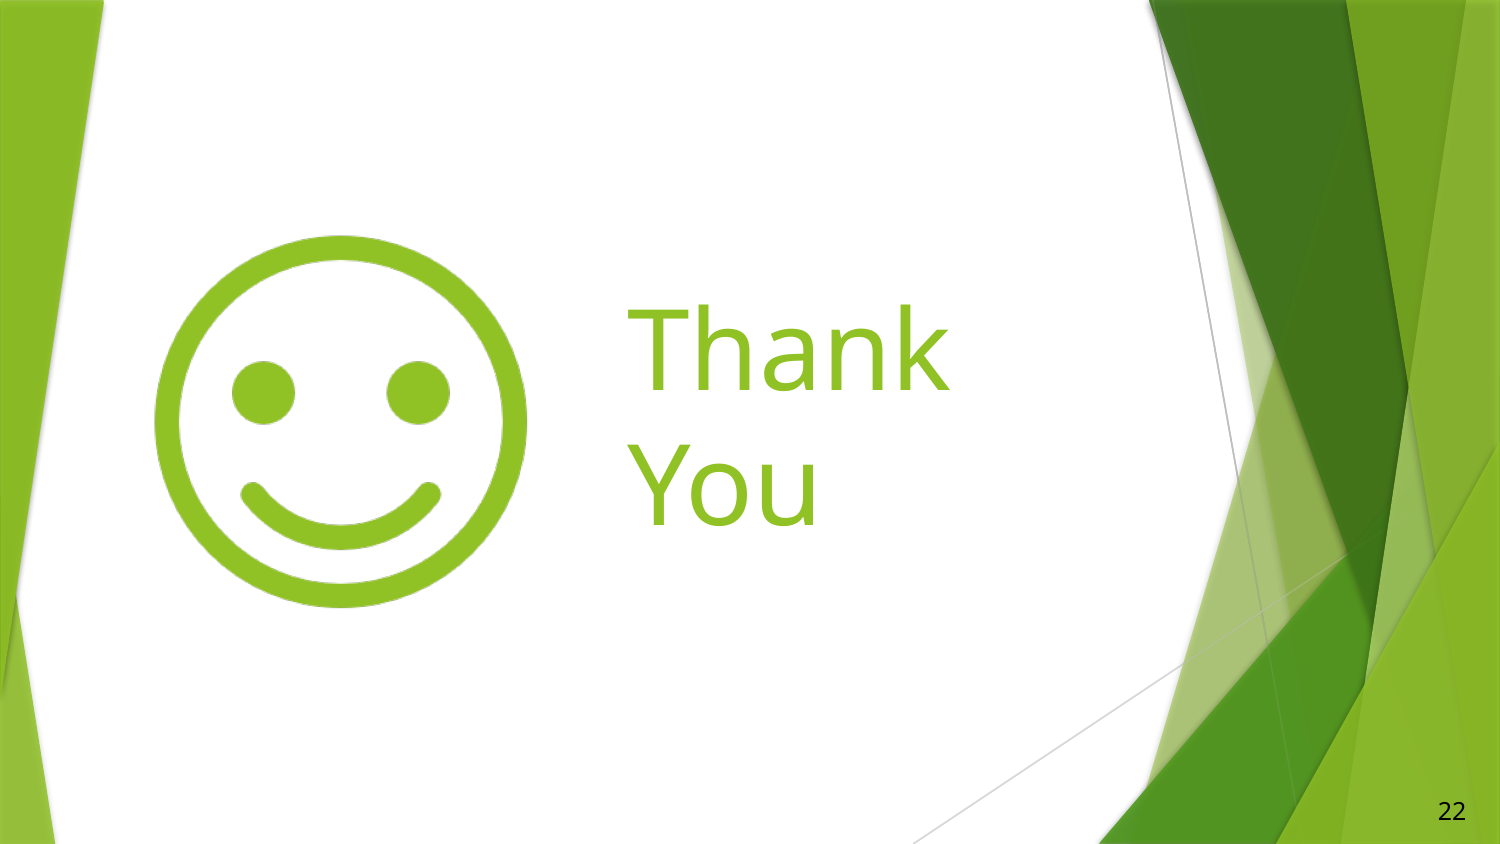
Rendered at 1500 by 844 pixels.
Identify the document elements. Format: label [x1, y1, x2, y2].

picture [108, 190, 574, 655]
text_box [0, 0, 1500, 844]
